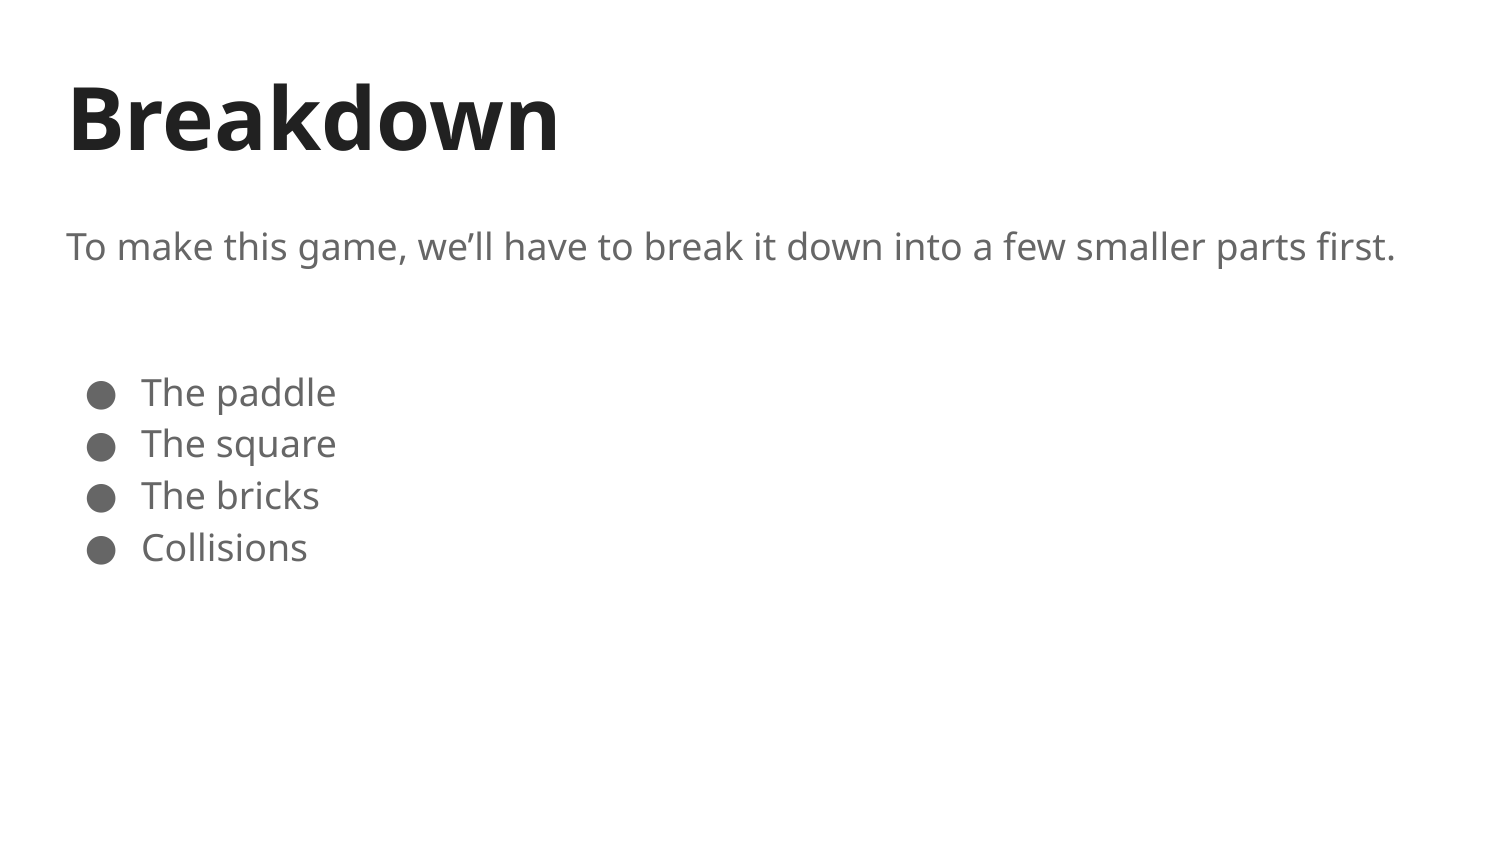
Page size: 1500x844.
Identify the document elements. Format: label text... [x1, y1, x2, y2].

list To make this game, we’ll have to break it down into a few smaller parts first. The paddle The square The bricks Collisions [51, 201, 1449, 815]
title Breakdown [51, 48, 1449, 180]
